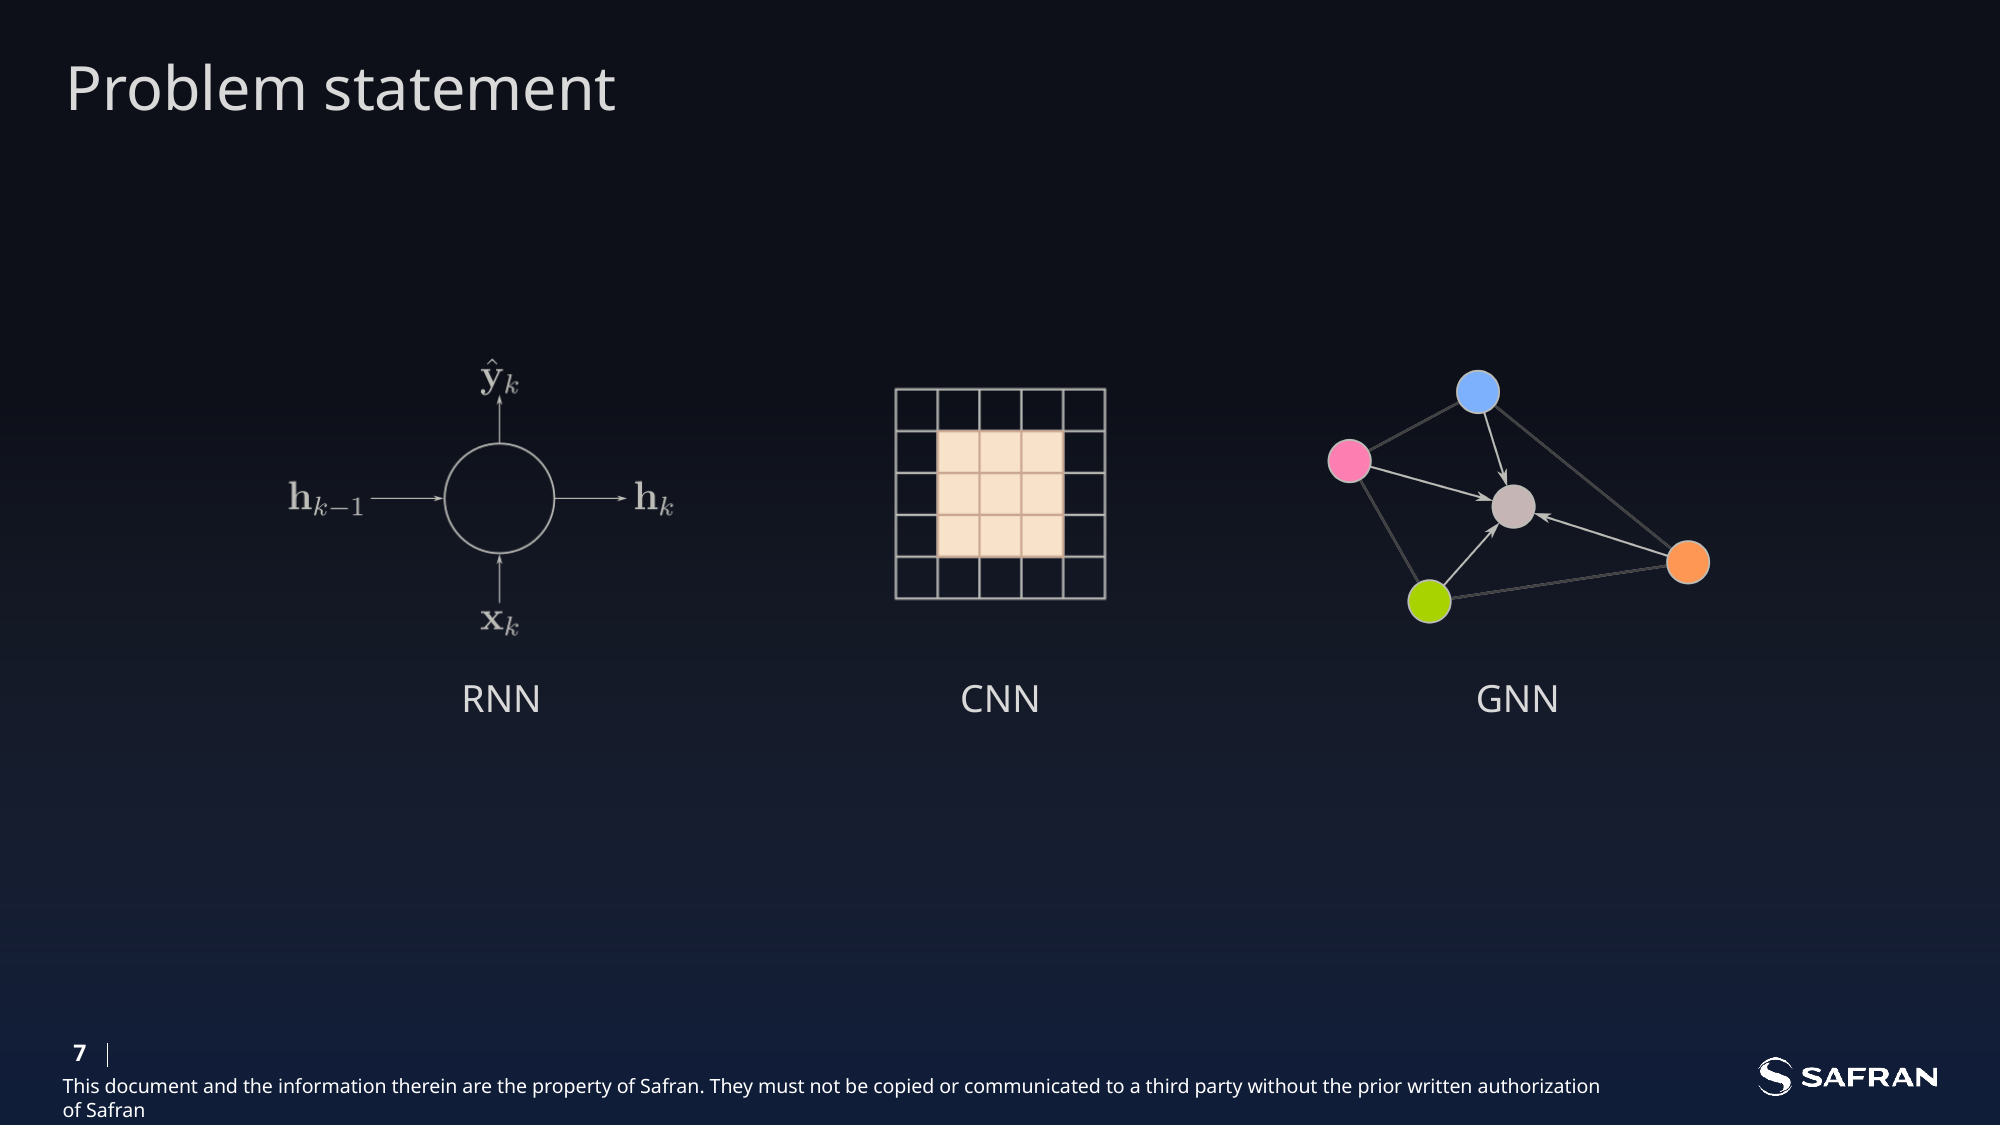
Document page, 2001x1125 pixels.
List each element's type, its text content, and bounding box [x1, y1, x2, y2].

slide_number 7 [28, 1032, 102, 1076]
text_box Problem statement [50, 42, 1937, 140]
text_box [283, 320, 1717, 729]
